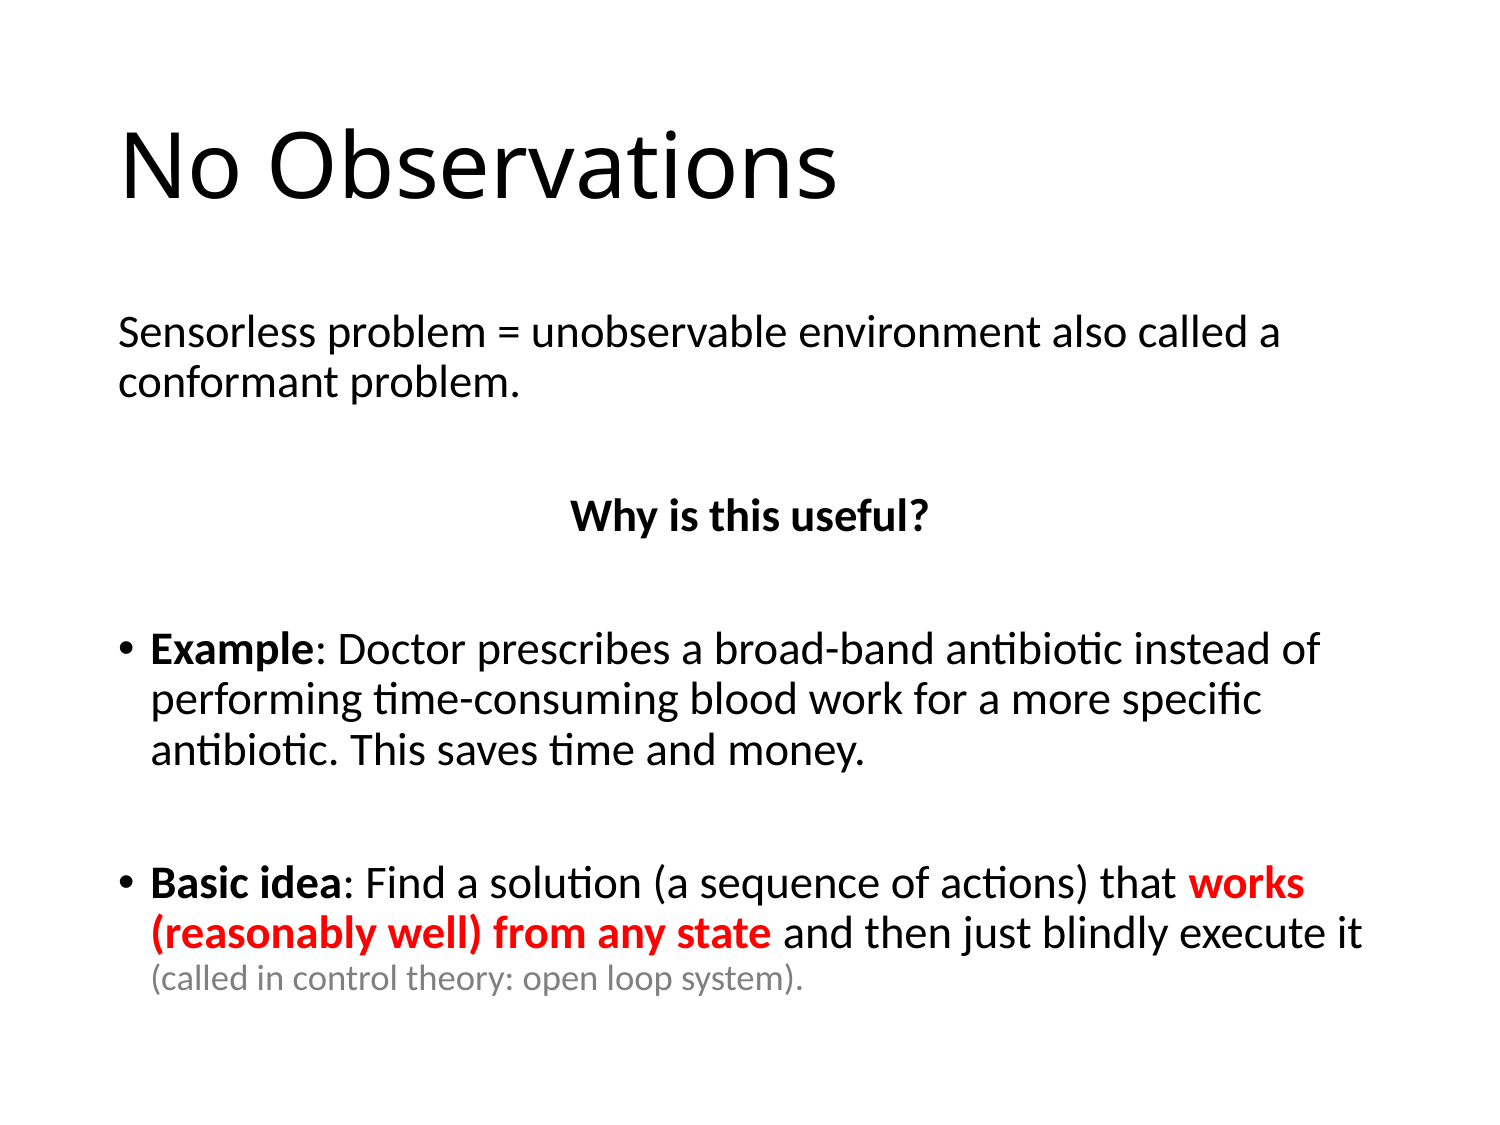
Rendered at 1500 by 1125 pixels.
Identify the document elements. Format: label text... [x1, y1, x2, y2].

list Sensorless problem = unobservable environment also called a conformant problem. Why is this useful? Example: Doctor prescribes a broad-band antibiotic instead of performing time-consuming blood work for a more specific antibiotic. This saves time and money. Basic idea: Find a solution (a sequence of actions) that works (reasonably well) from any state and then just blindly execute it (called in control theory: open loop system). [103, 299, 1397, 1014]
title No Observations [103, 59, 1397, 278]
